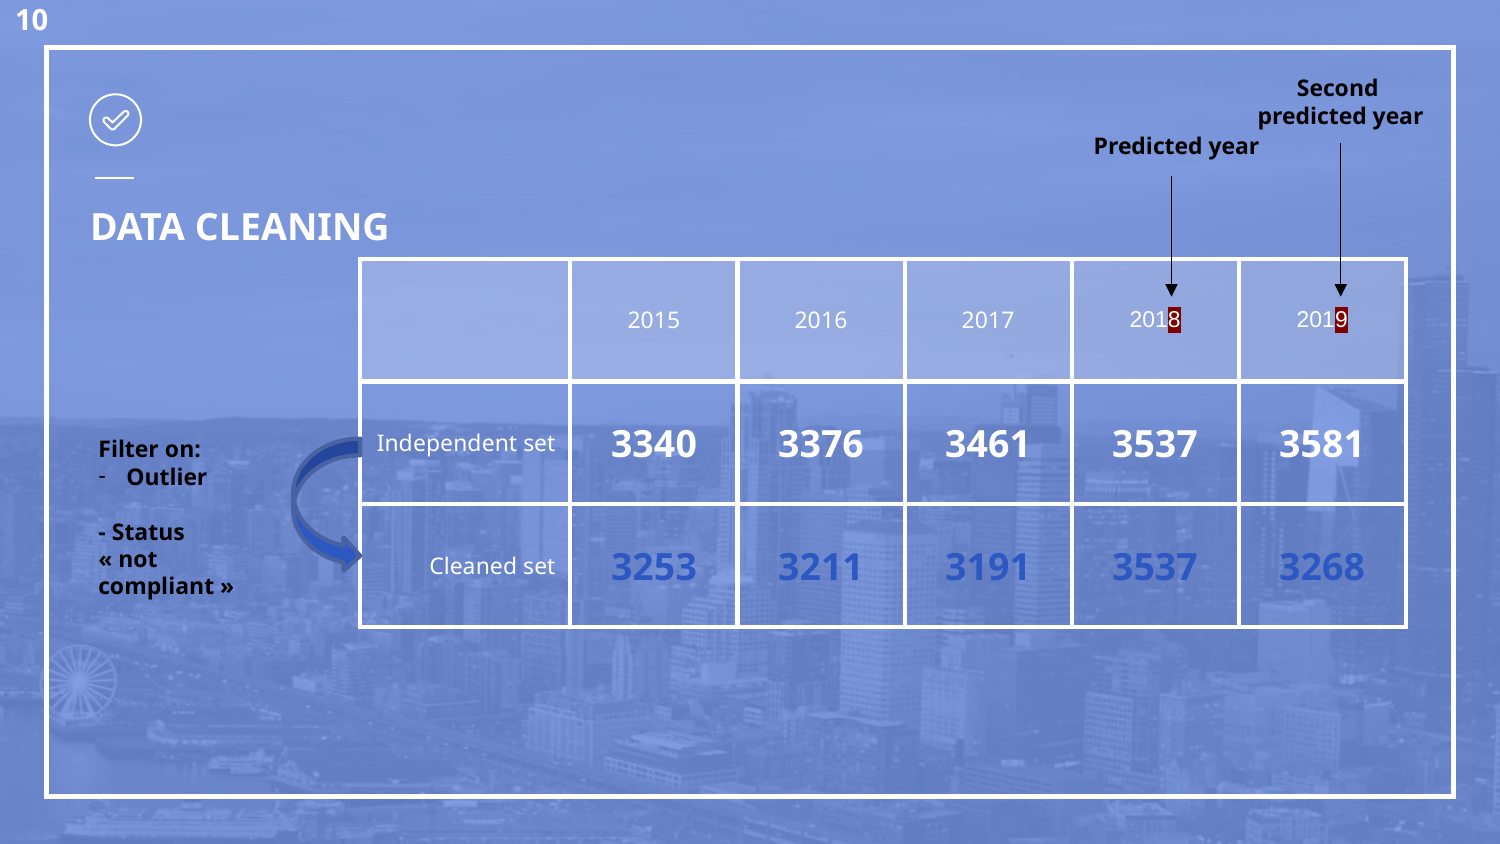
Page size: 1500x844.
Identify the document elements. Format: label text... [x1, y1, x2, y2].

text_box Filter on: Outlier - Status « not compliant » [83, 427, 260, 607]
text_box Second predicted year [1224, 66, 1457, 137]
table_header 2019 [1241, 261, 1404, 379]
table_cell 3537 [1074, 384, 1237, 502]
table_cell Independent set [362, 384, 568, 502]
table_cell 3268 [1241, 506, 1404, 625]
text_box Predicted year [1078, 123, 1311, 167]
table_cell 3253 [572, 506, 735, 625]
table_header 2017 [907, 261, 1070, 379]
table_cell 3211 [740, 506, 903, 625]
table_cell 3581 [1241, 384, 1404, 502]
table_cell Cleaned set [362, 506, 568, 625]
table_header [362, 261, 568, 379]
table_cell 3340 [572, 384, 735, 502]
table_header 2018 [1074, 261, 1237, 379]
table_header 2015 [572, 261, 735, 379]
table_cell 3461 [907, 384, 1070, 502]
table_cell 3537 [1074, 506, 1237, 625]
table_cell 3191 [907, 506, 1070, 625]
title DATA CLEANING [75, 187, 429, 322]
text_box [291, 436, 363, 573]
table_header 2016 [740, 261, 903, 379]
table_cell 3376 [740, 384, 903, 502]
